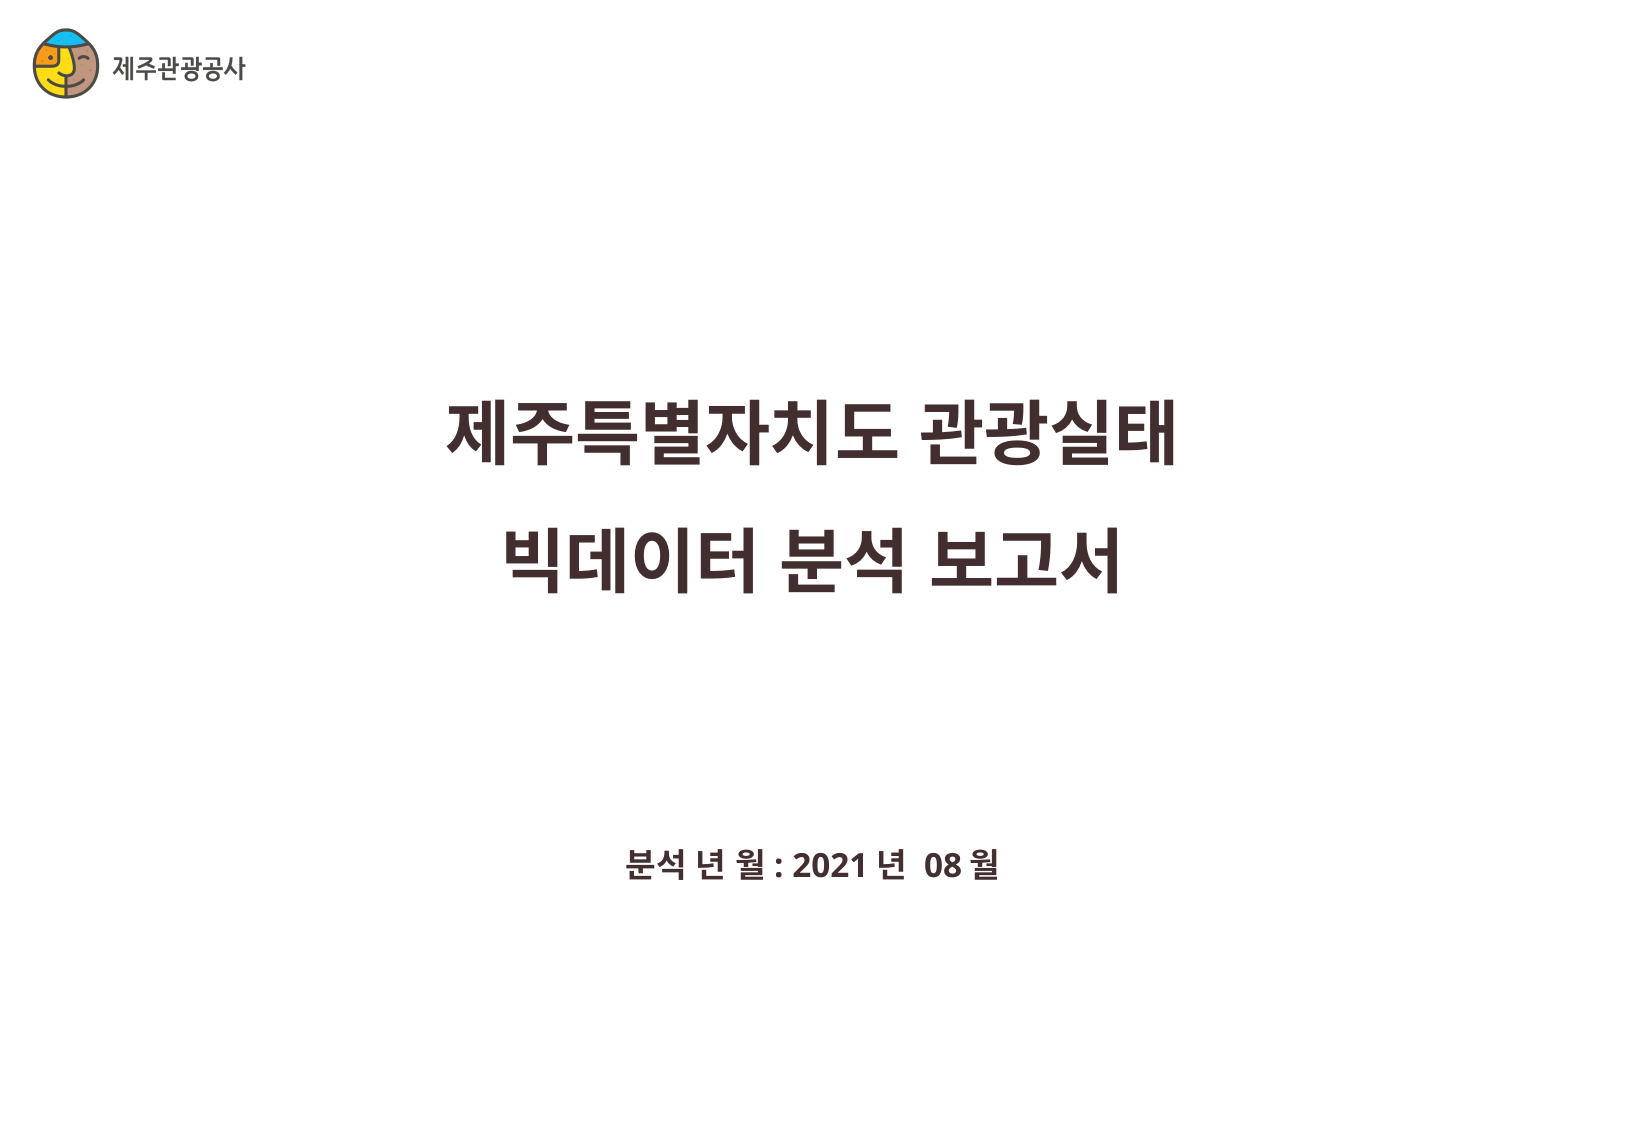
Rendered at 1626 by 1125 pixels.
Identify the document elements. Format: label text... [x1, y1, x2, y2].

text_box [0, 0, 1625, 207]
text_box 분석 년 월: 2021년 08월 [0, 816, 1625, 892]
text_box 제주특별자치도 관광실태 빅데이터 분석 보고서 [0, 339, 1625, 609]
picture [28, 27, 104, 101]
picture [110, 53, 248, 84]
